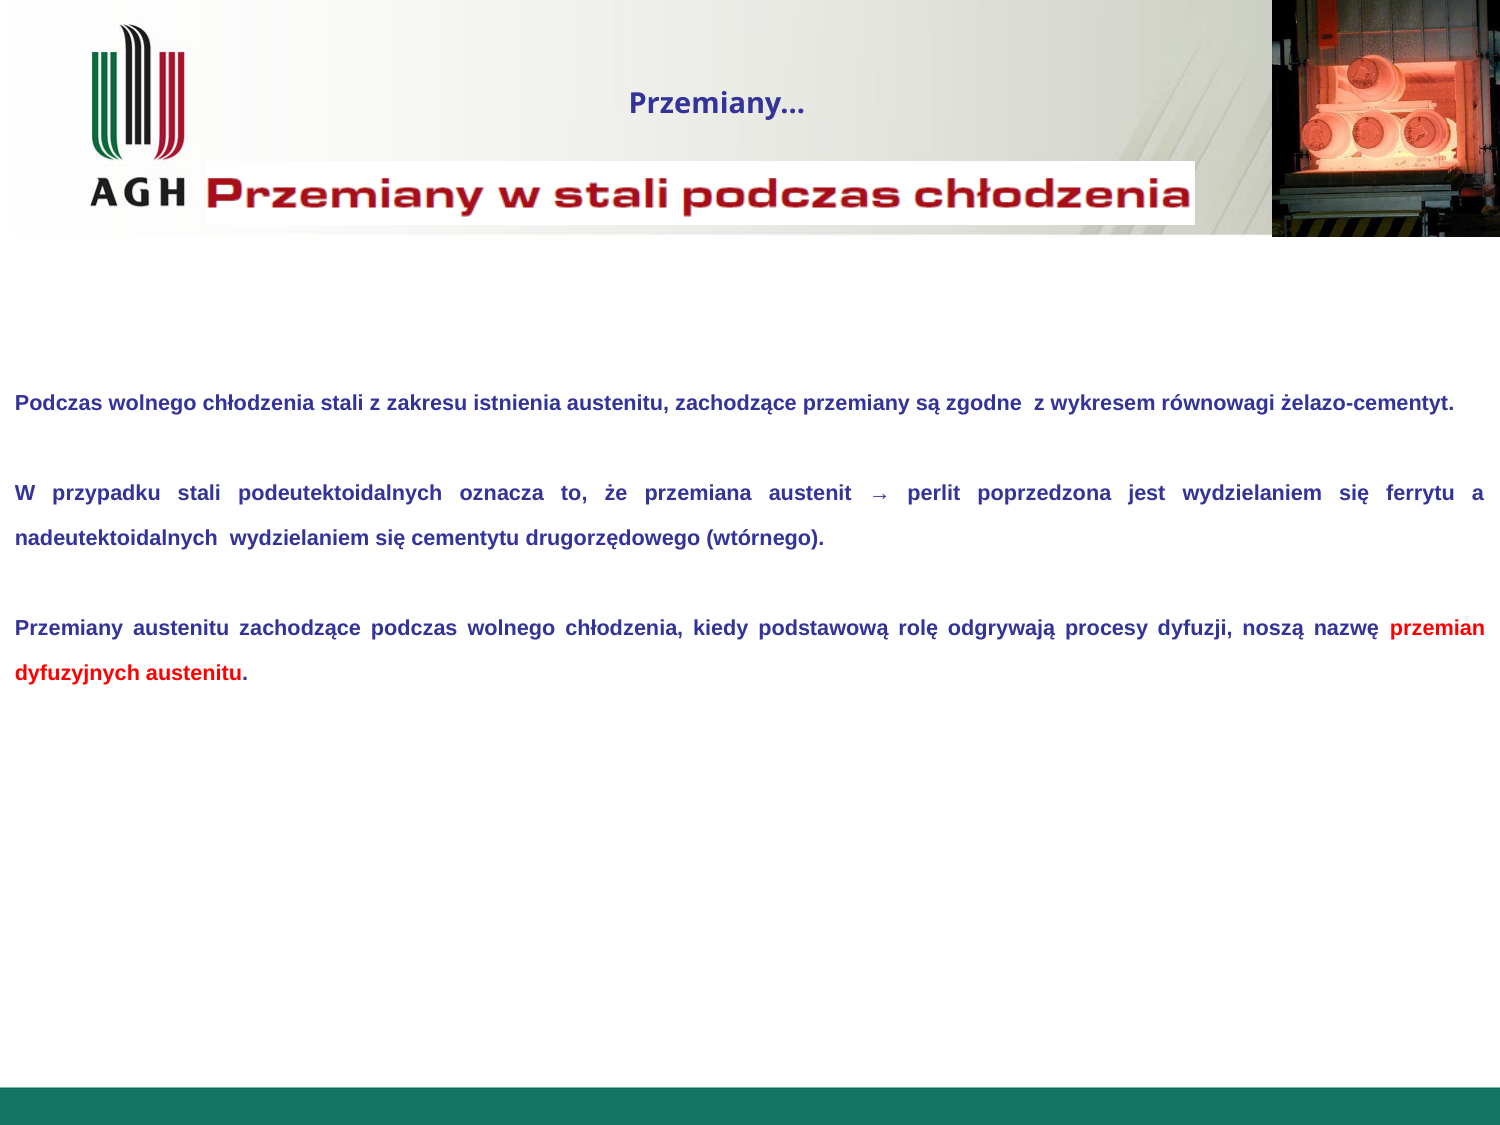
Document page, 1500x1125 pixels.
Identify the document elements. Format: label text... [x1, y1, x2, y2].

text_box Podczas wolnego chłodzenia stali z zakresu istnienia austenitu, zachodzące przemiany są zgodne z wykresem równowagi żelazo-cementyt. W przypadku stali podeutektoidalnych oznacza to, że przemiana austenit → perlit poprzedzona jest wydzielaniem się ferrytu a nadeutektoidalnych wydzielaniem się cementytu drugorzędowego (wtórnego). Przemiany austenitu zachodzące podczas wolnego chłodzenia, kiedy podstawową rolę odgrywają procesy dyfuzji, noszą nazwę przemian dyfuzyjnych austenitu. [0, 379, 1500, 709]
picture [0, 709, 1500, 1125]
picture [0, 0, 1500, 379]
text_box Przemiany… [289, 73, 1152, 159]
